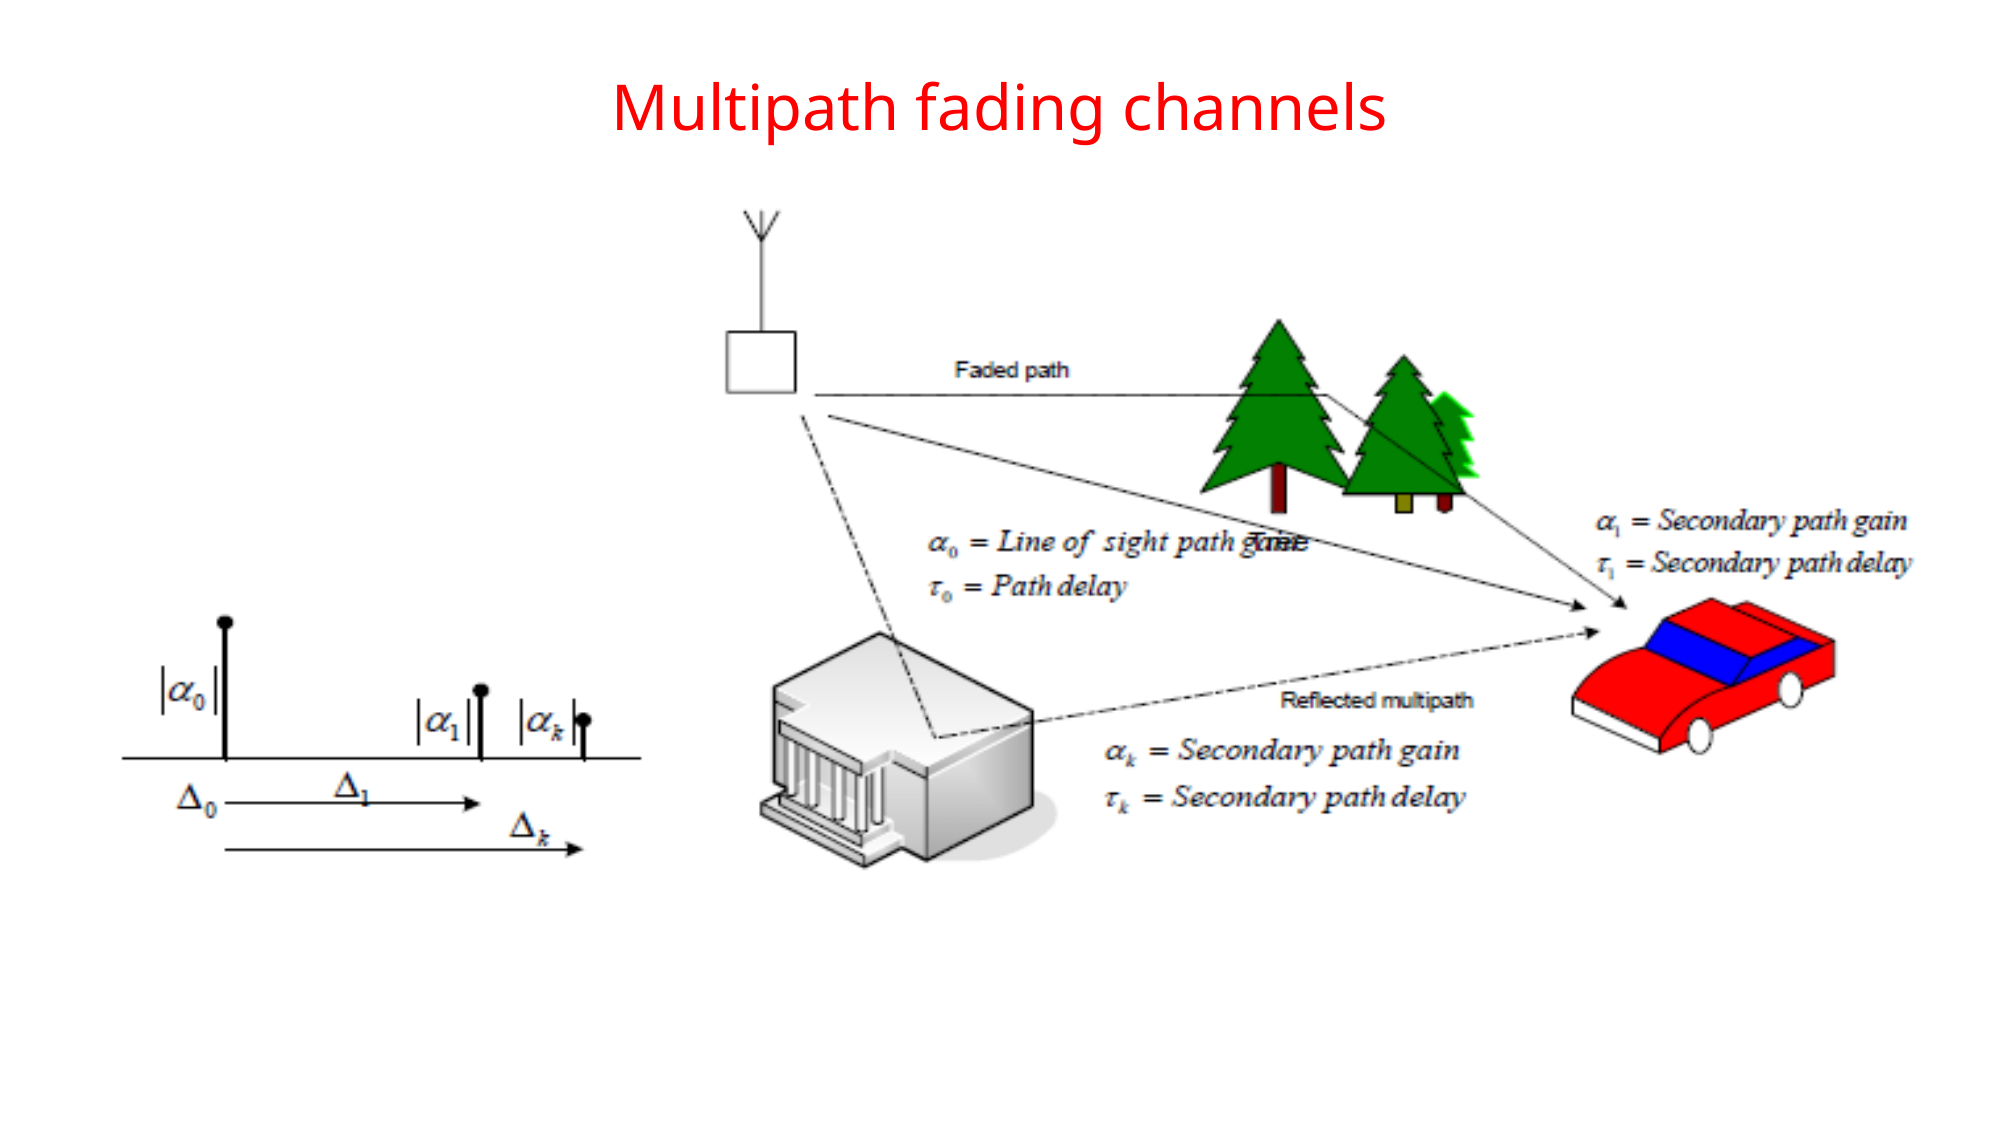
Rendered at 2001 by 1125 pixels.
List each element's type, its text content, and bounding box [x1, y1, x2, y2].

picture [28, 158, 1955, 941]
title Multipath fading channels [137, 59, 1863, 157]
